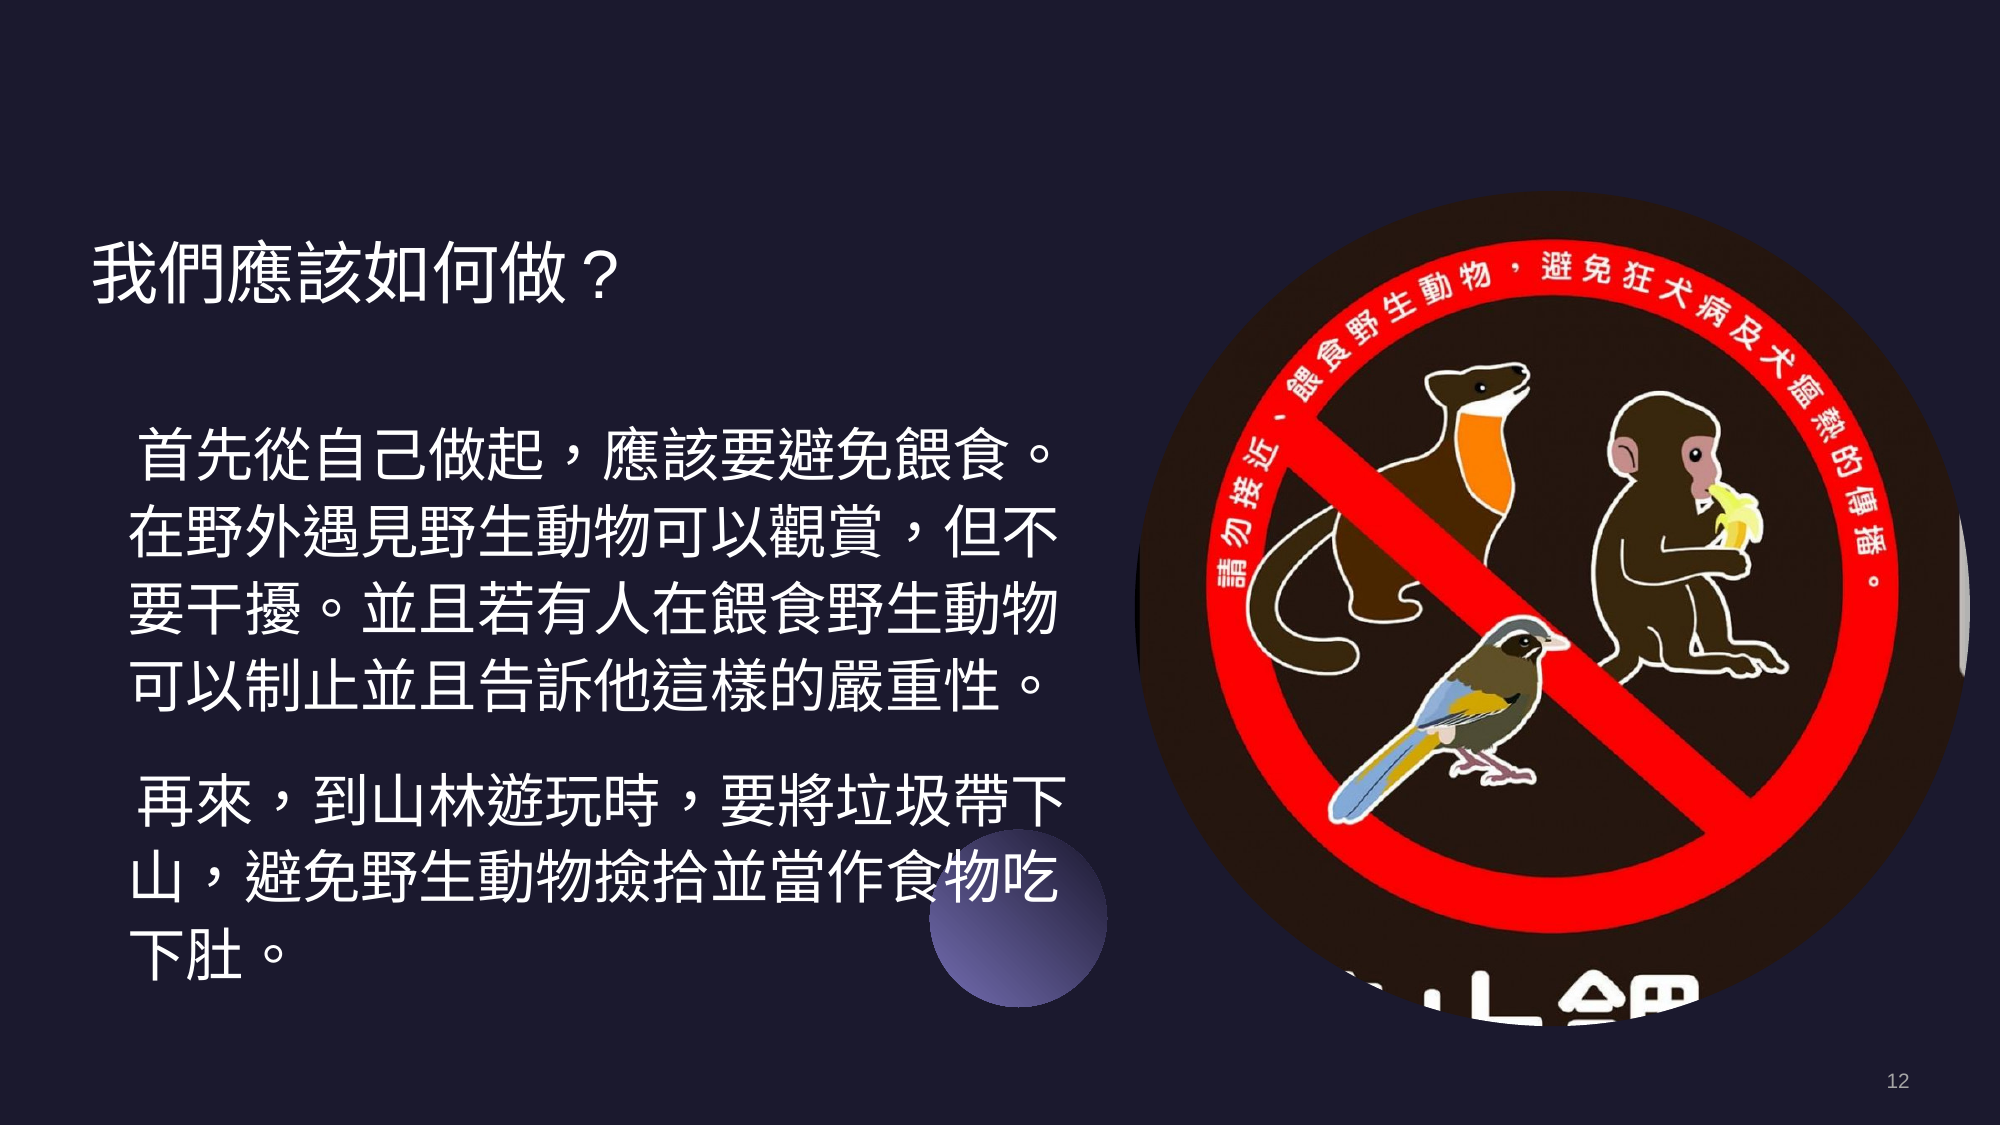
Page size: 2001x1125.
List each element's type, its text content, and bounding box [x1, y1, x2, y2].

slide_number 12 [1632, 1067, 1910, 1093]
title 我們應該如何做? [90, 191, 676, 314]
picture [1134, 190, 1971, 1027]
text_box 首先從自己做起，應該要避免餵食。在野外遇見野生動物可以觀賞，但不要干擾。並且若有人在餵食野生動物可以制止並且告訴他這樣的嚴重性。 再來，到山林遊玩時，要將垃圾帶下山，避免野生動物撿拾並當作食物吃下肚。 [90, 411, 1093, 974]
